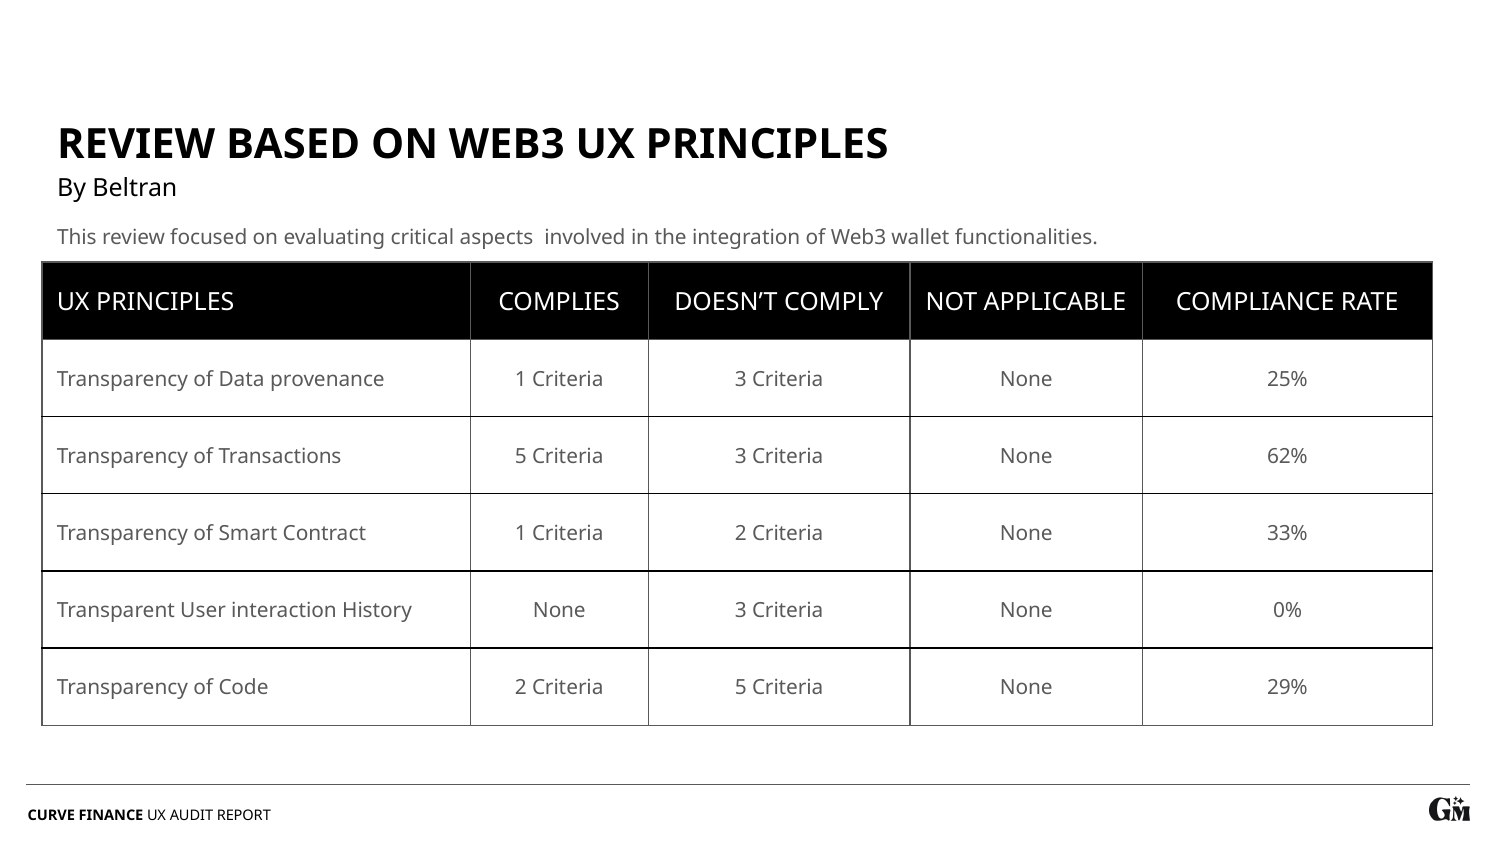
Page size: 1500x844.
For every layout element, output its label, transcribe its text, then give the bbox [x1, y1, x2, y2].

table_cell 5 Criteria [649, 649, 909, 725]
table_cell 29% [1143, 649, 1432, 725]
table_cell 1 Criteria [471, 494, 648, 570]
table_header NOT APPLICABLE [911, 264, 1142, 339]
table_header DOESN’T COMPLY [649, 264, 909, 339]
table_cell 3 Criteria [649, 340, 909, 416]
table_cell 3 Criteria [649, 572, 909, 647]
table_cell None [911, 417, 1142, 493]
picture [1429, 796, 1470, 821]
table_cell Transparent User interaction History [43, 572, 470, 647]
table_cell Transparency of Data provenance [43, 340, 470, 416]
table_cell 3 Criteria [649, 417, 909, 493]
table_cell Transparency of Transactions [43, 417, 470, 493]
table_cell None [911, 340, 1142, 416]
table_cell None [911, 572, 1142, 647]
table_cell 0% [1143, 572, 1432, 647]
title REVIEW BASED ON WEB3 UX PRINCIPLES By Beltran [41, 69, 1397, 196]
table_cell None [911, 494, 1142, 570]
table_cell 33% [1143, 494, 1432, 570]
table_cell Transparency of Code [43, 649, 470, 725]
table_cell 5 Criteria [471, 417, 648, 493]
table_header UX PRINCIPLES [43, 264, 470, 339]
table_cell None [471, 572, 648, 647]
table_cell Transparency of Smart Contract [43, 494, 470, 570]
table_cell 62% [1143, 417, 1432, 493]
table_cell 1 Criteria [471, 340, 648, 416]
table_cell 2 Criteria [471, 649, 648, 725]
table_cell 25% [1143, 340, 1432, 416]
table_cell None [911, 649, 1142, 725]
table_header COMPLIANCE RATE [1143, 263, 1432, 339]
table_header COMPLIES [471, 264, 648, 339]
text_box This review focused on evaluating critical aspects involved in the integration of Web3 wallet functionalities. [41, 196, 1411, 264]
table_cell 2 Criteria [649, 494, 909, 570]
